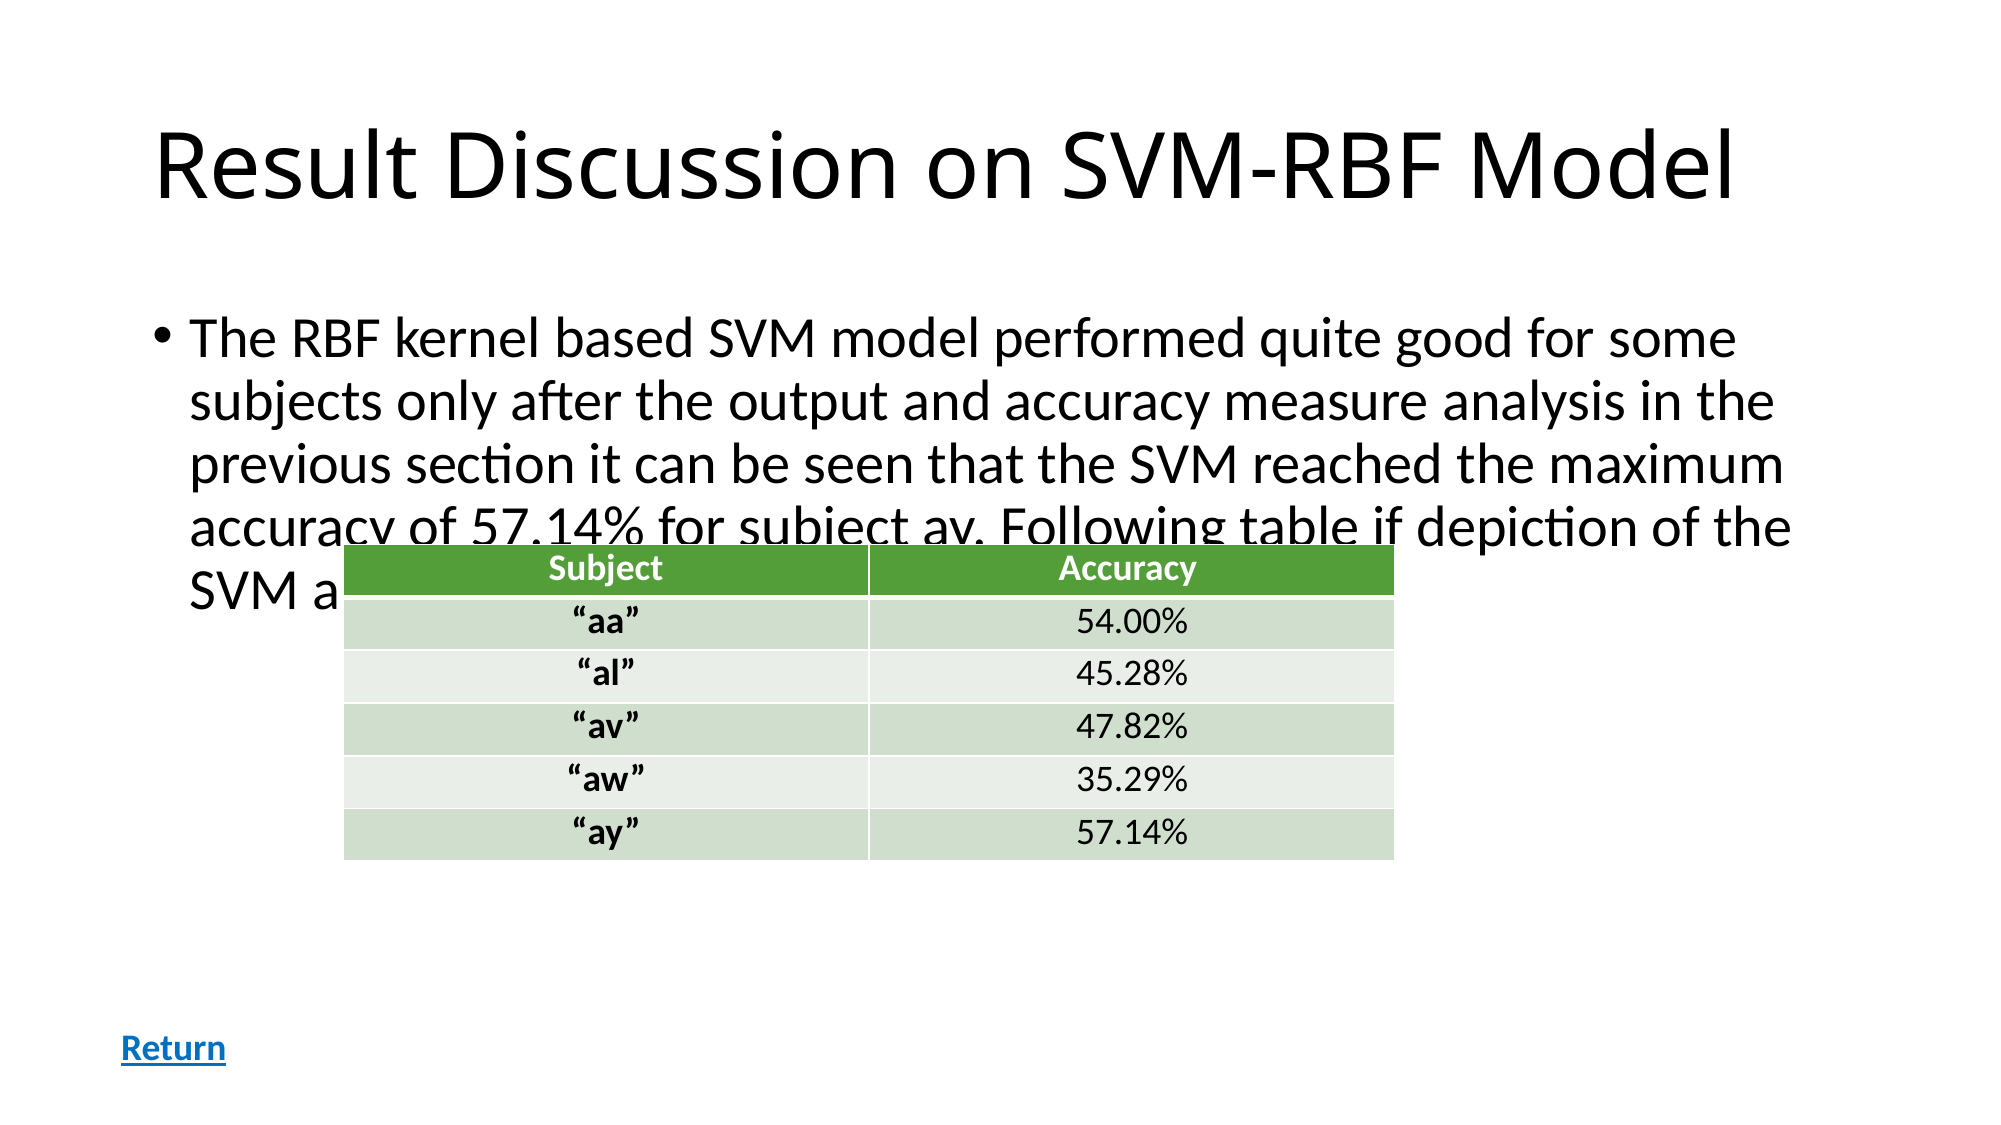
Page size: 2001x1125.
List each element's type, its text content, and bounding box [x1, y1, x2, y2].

table_cell 47.82% [870, 704, 1394, 755]
table_cell 45.28% [870, 651, 1394, 702]
list The RBF kernel based SVM model performed quite good for some subjects only after the output and accuracy measure analysis in the previous section it can be seen that the SVM reached the maximum accuracy of 57.14% for subject ay. Following table if depiction of the SVM analysis: [137, 299, 1863, 1014]
table_cell “al” [344, 651, 868, 702]
table_cell “aa” [344, 600, 868, 649]
table_cell 54.00% [870, 600, 1394, 649]
table_header Subject [344, 545, 868, 595]
table_cell “av” [344, 704, 868, 755]
table_header Accuracy [870, 545, 1394, 595]
text_box Return [106, 1015, 260, 1076]
table_cell “aw” [344, 757, 868, 808]
table_cell 35.29% [870, 757, 1394, 808]
table_cell “ay” [344, 809, 868, 860]
table_cell 57.14% [870, 809, 1394, 860]
title Result Discussion on SVM-RBF Model [137, 59, 1863, 278]
